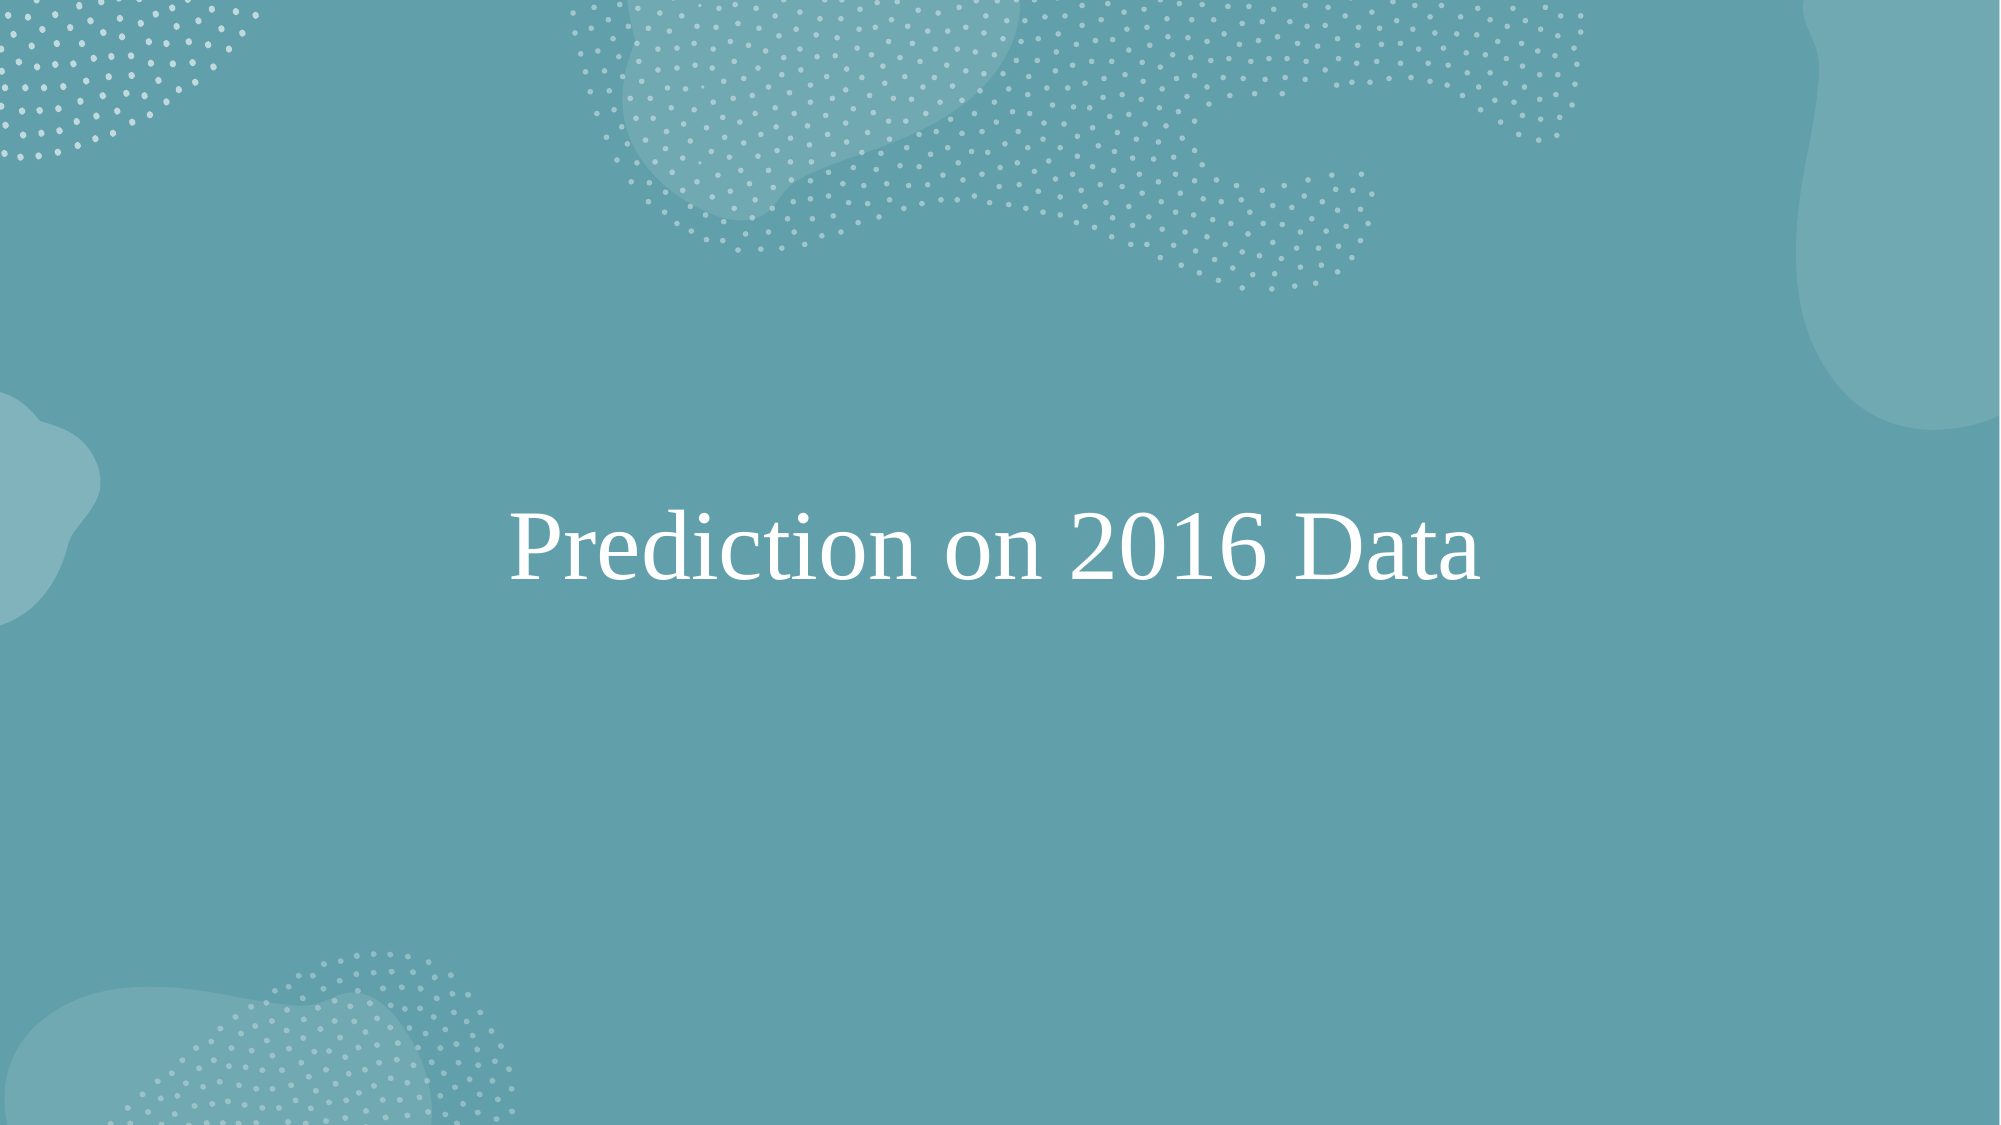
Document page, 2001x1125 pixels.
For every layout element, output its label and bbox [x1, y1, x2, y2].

text_box [0, 0, 2000, 1125]
